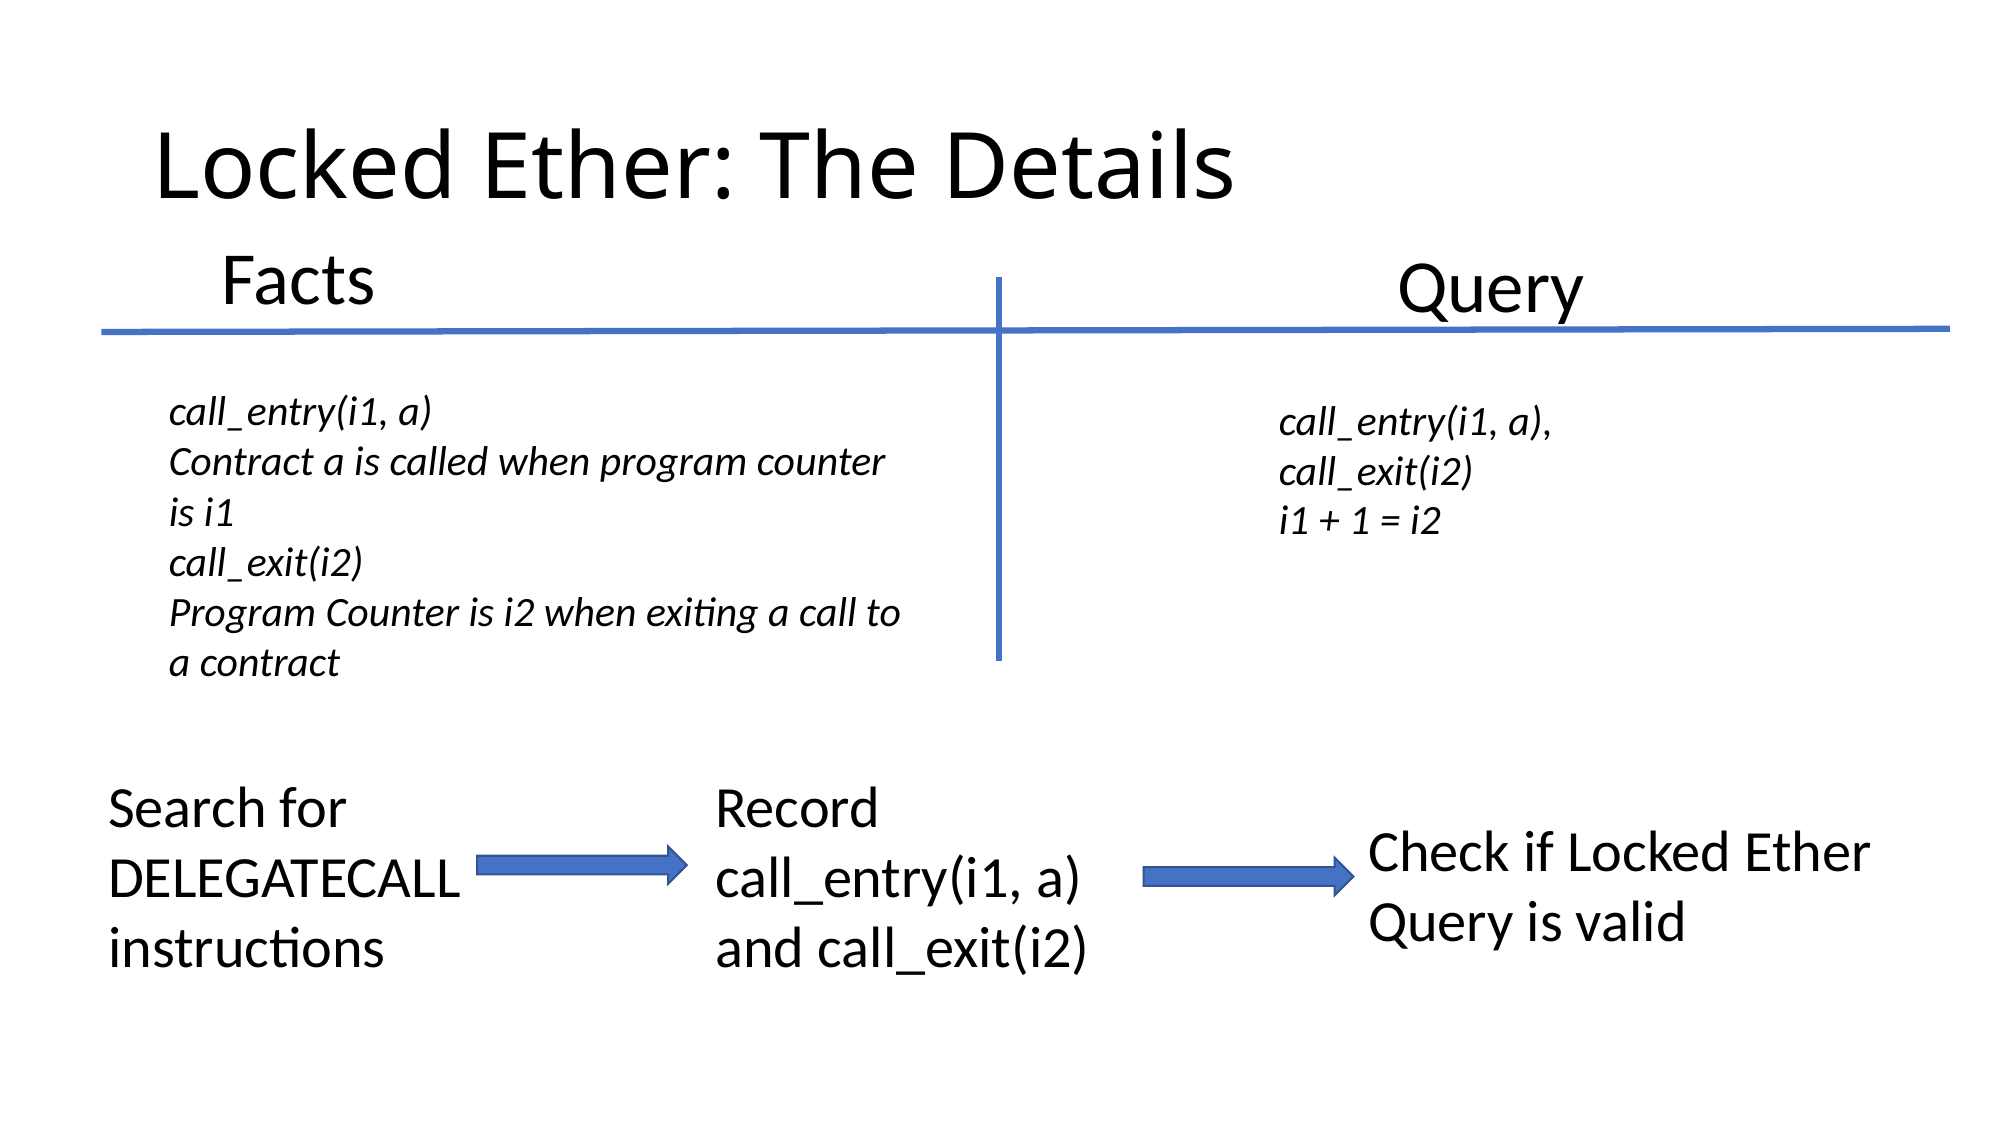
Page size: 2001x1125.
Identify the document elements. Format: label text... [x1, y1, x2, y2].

text_box [476, 843, 689, 887]
text_box Facts [206, 221, 539, 327]
text_box [1142, 855, 1355, 898]
text_box Record call_entry(i1, a) and call_exit(i2) [700, 761, 1130, 987]
text_box call_entry(i1, a) Contract a is called when program counter is i1 call_exit(i2) Program Counter is i2 when exiting a call to a contract [153, 376, 925, 692]
text_box Check if Locked Ether Query is valid [1353, 805, 1946, 961]
text_box Search for DELEGATECALL instructions [93, 761, 477, 987]
title Locked Ether: The Details [137, 59, 1863, 278]
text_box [1000, 328, 1950, 332]
text_box Query [1382, 332, 1715, 336]
text_box Query [1382, 230, 1715, 328]
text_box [101, 328, 998, 332]
text_box call_entry(i1, a), call_exit(i2) i1 + 1 = i2 [1263, 385, 1685, 551]
